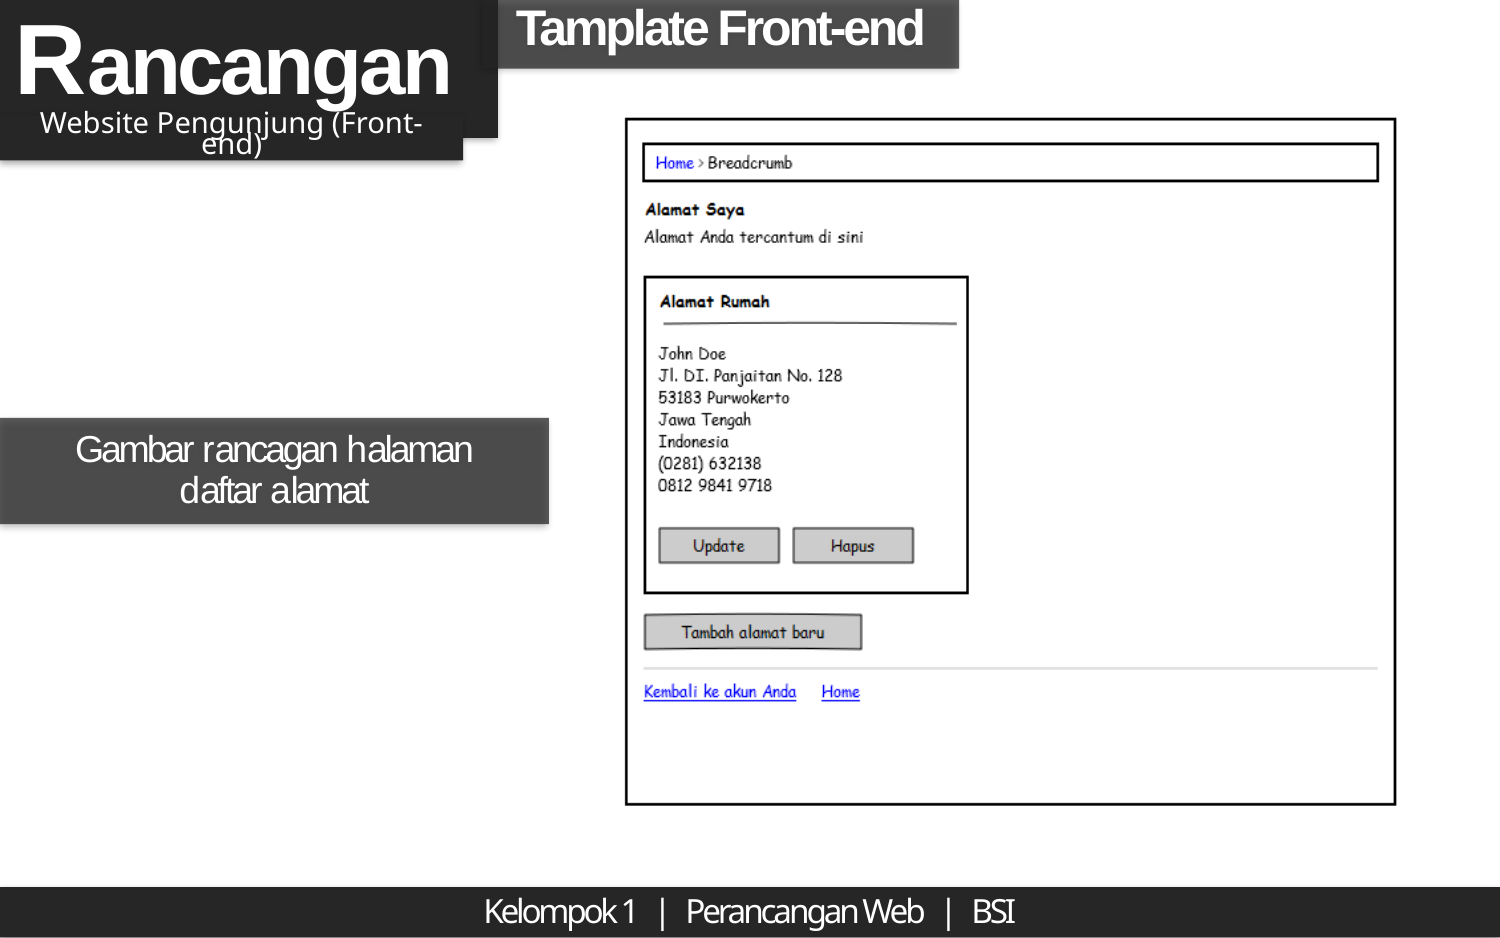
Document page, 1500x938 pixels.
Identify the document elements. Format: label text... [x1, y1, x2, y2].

picture [587, 85, 1431, 844]
text_box Tamplate Front-end [482, 0, 960, 69]
text_box Website Pengunjung (Front-end) [0, 114, 464, 161]
text_box Kelompok 1 | Perancangan Web | BSI [0, 886, 1500, 938]
text_box Gambar rancagan halaman daftar alamat [0, 417, 550, 525]
text_box Rancangan [0, 0, 499, 139]
